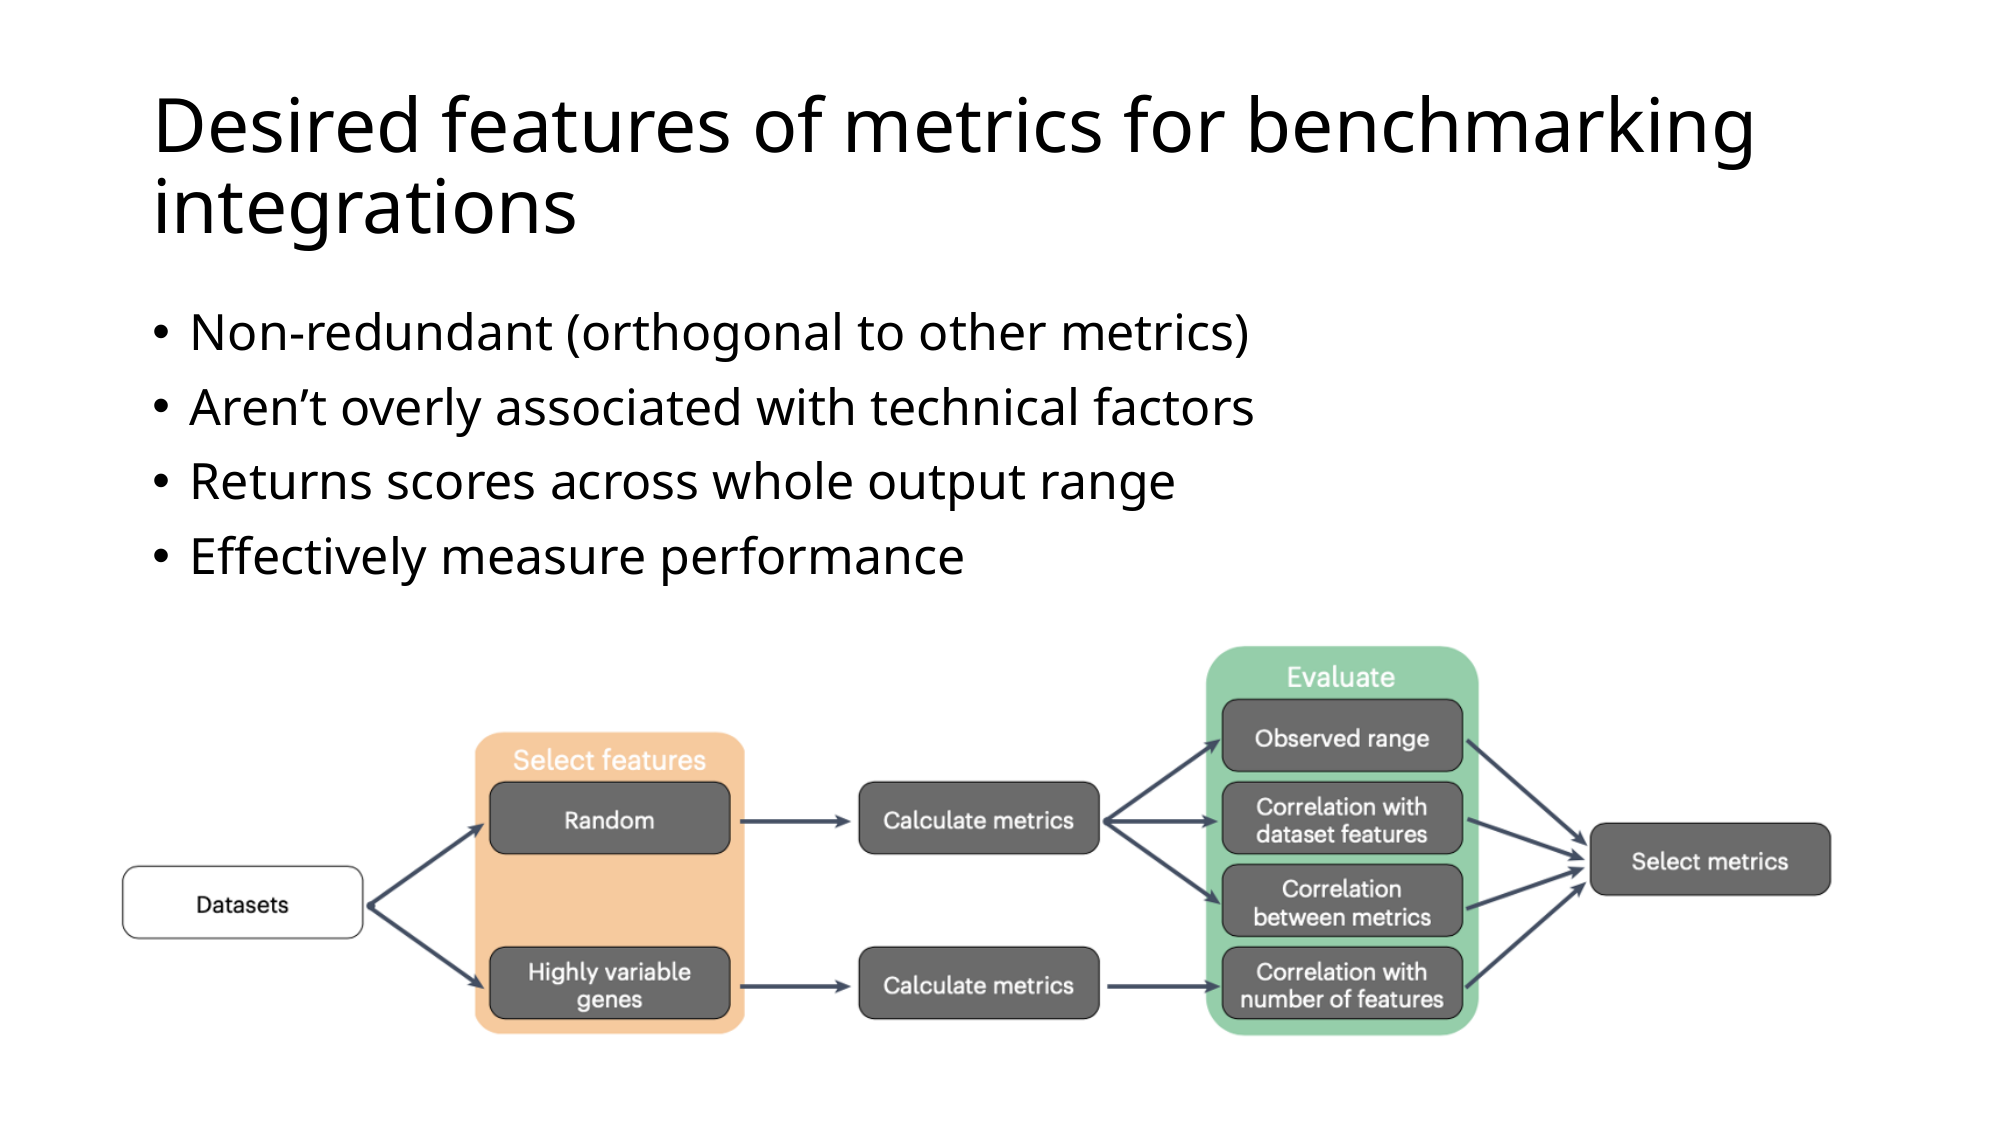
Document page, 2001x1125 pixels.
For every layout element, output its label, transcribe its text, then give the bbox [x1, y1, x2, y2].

picture [80, 638, 1920, 1066]
list Non-redundant (orthogonal to other metrics) Aren’t overly associated with technical factors Returns scores across whole output range Effectively measure performance [137, 299, 1957, 1087]
title Desired features of metrics for benchmarking integrations [137, 59, 1863, 278]
